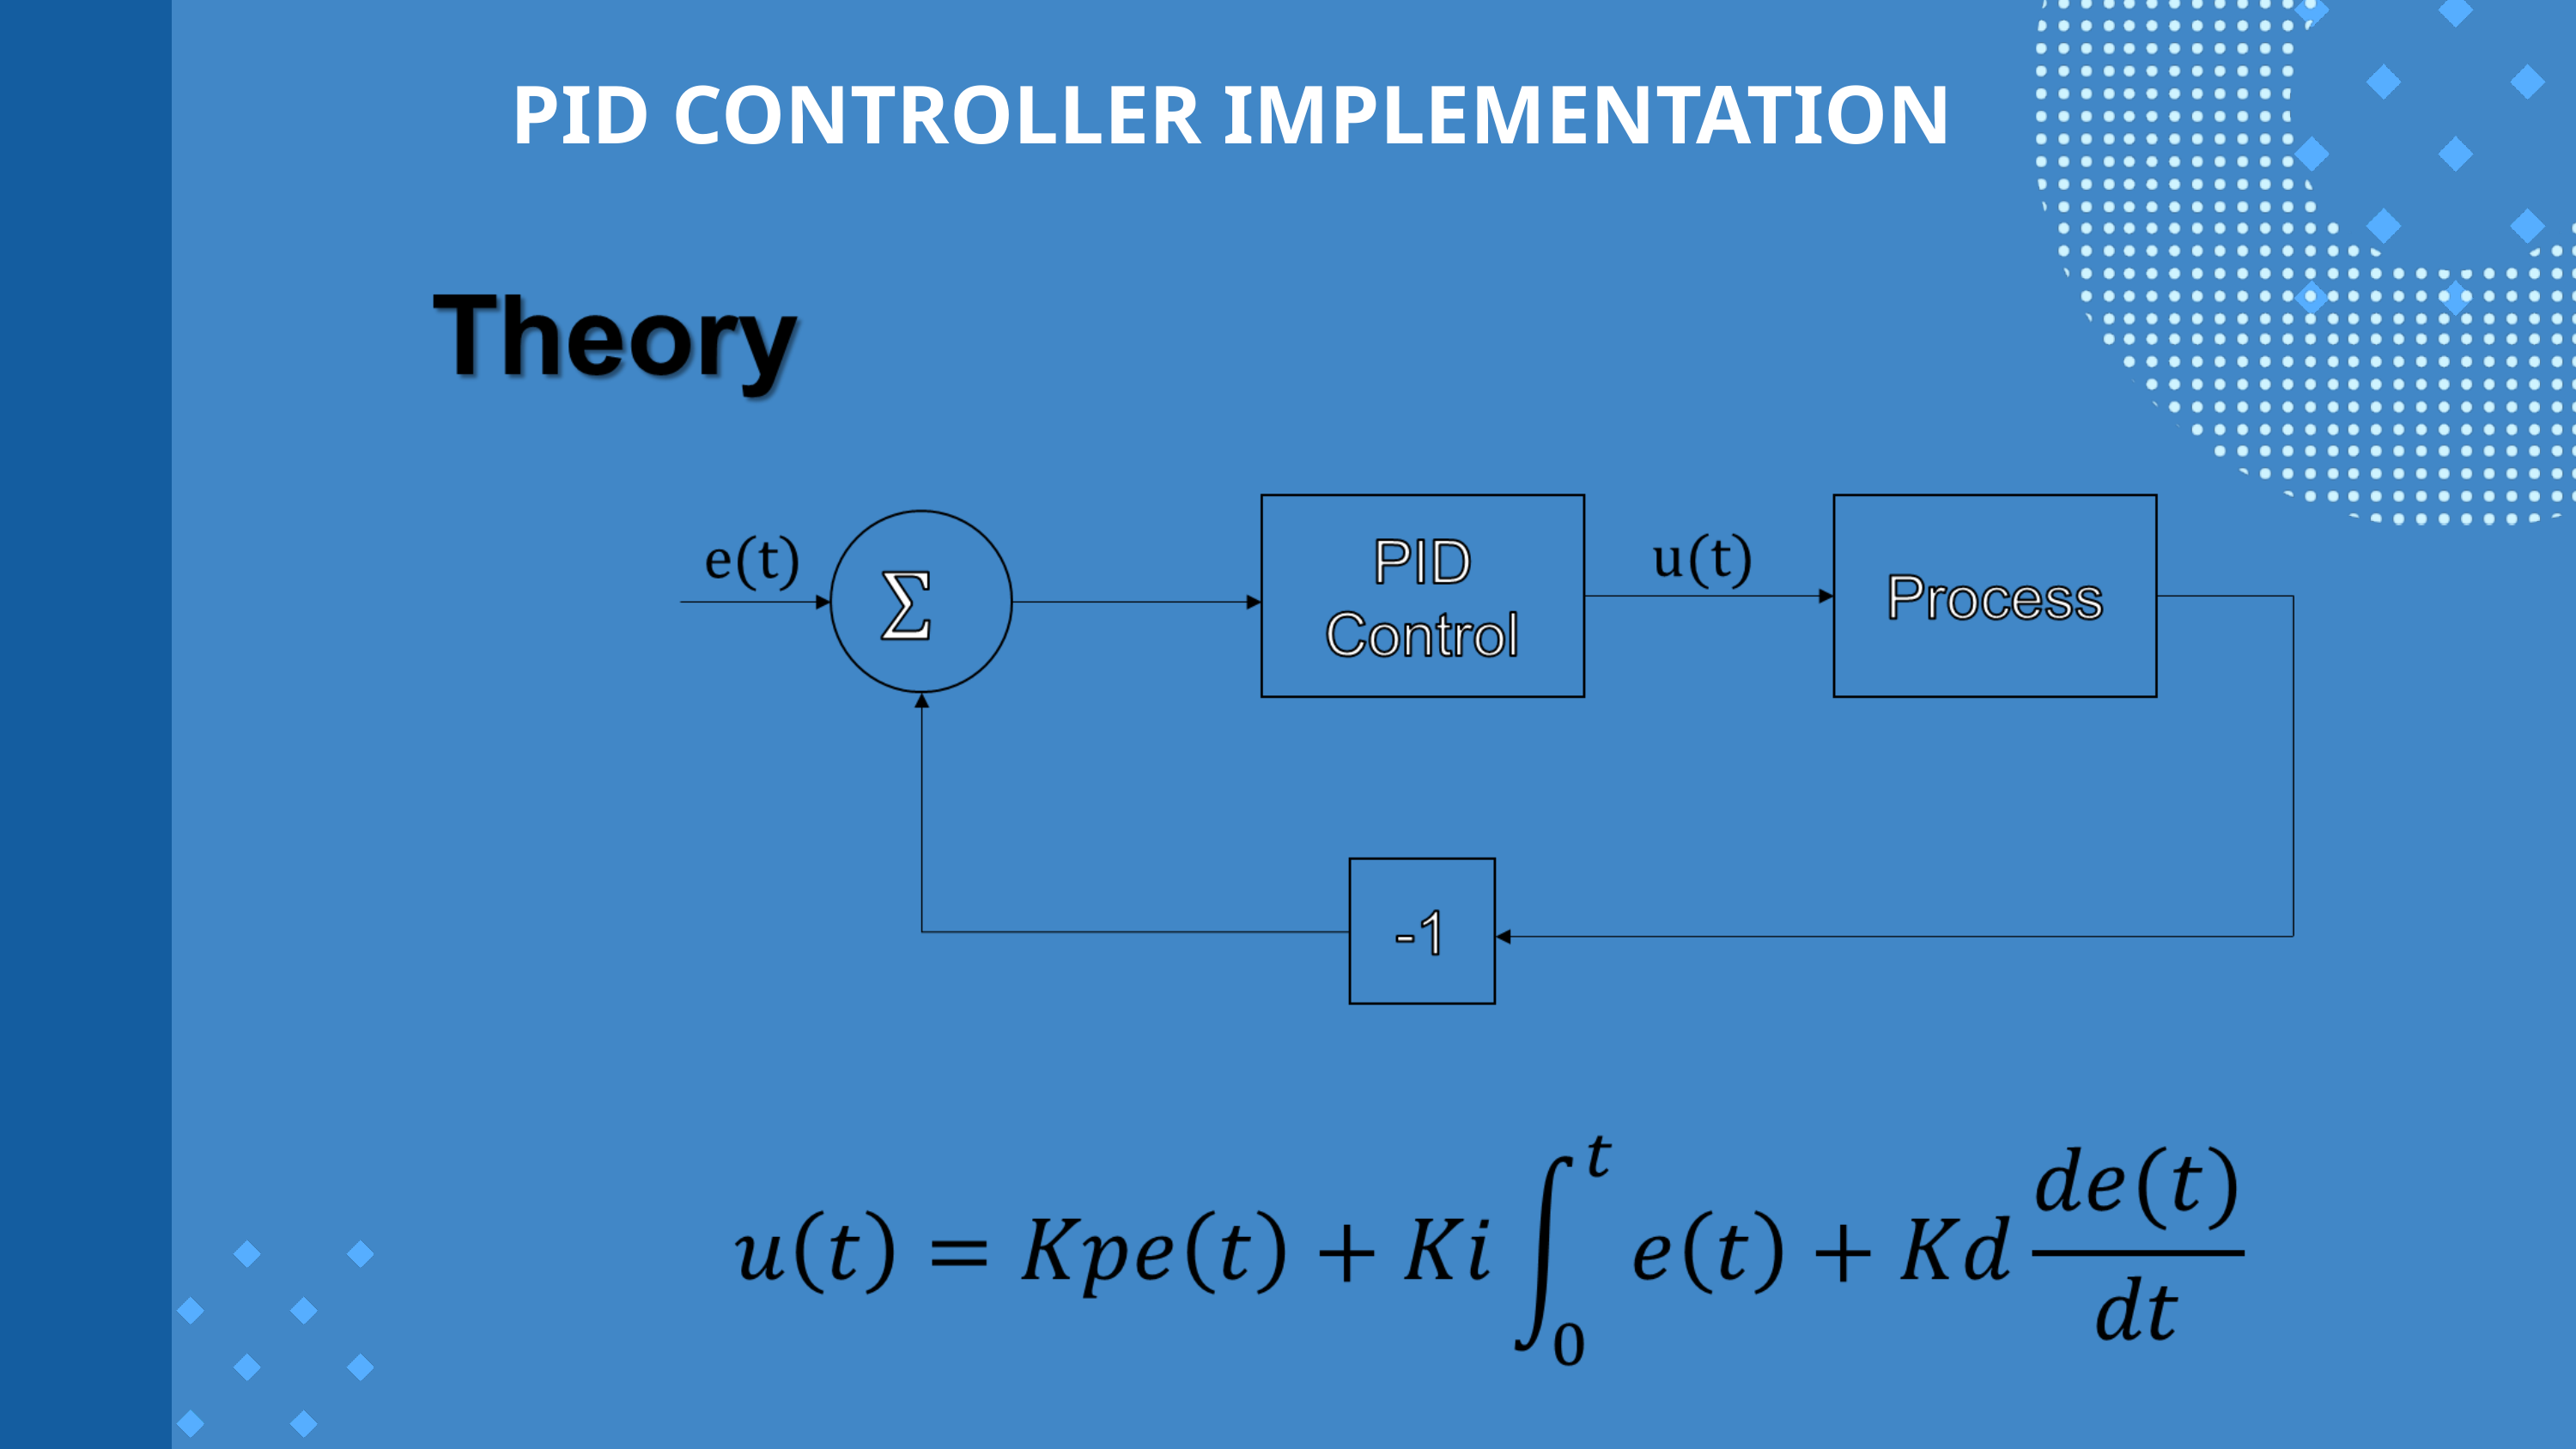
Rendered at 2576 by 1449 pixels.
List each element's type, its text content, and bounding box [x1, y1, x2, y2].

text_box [0, 0, 172, 1449]
text_box [2036, 0, 2576, 525]
text_box PID CONTROLLER IMPLEMENTATION [498, 48, 1968, 160]
text_box [177, 1240, 374, 1449]
text_box [362, 220, 2294, 1367]
